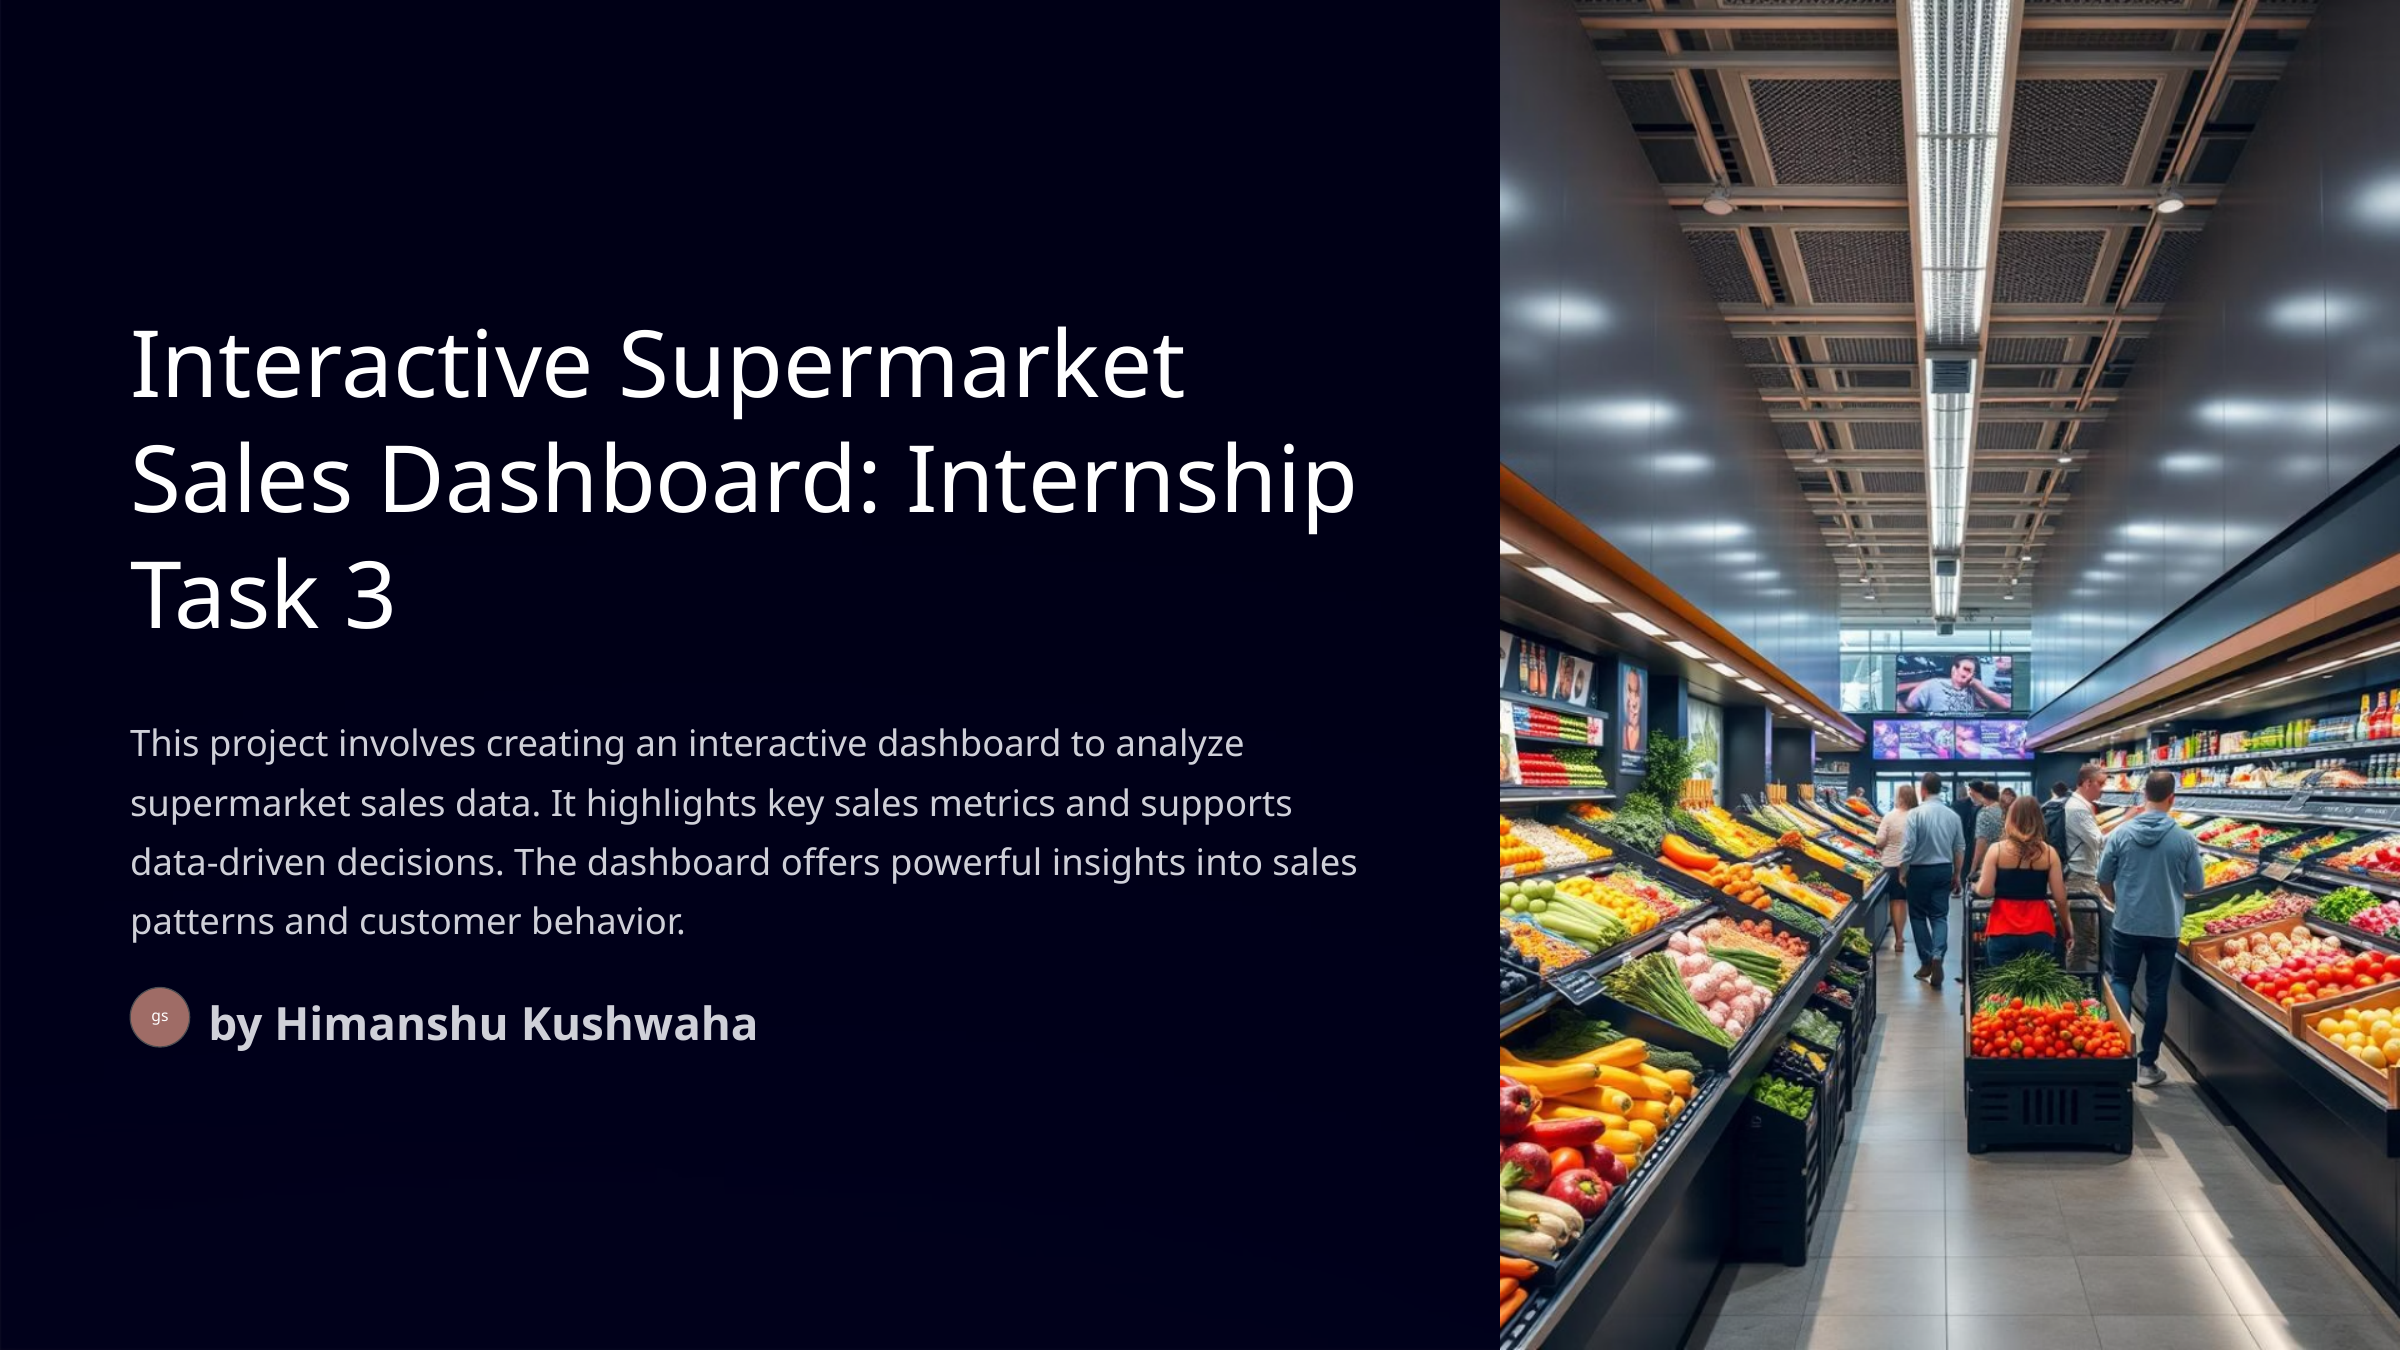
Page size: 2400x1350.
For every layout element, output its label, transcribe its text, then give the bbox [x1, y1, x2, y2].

picture [1499, 0, 2400, 1350]
text_box by Himanshu Kushwaha [208, 984, 965, 1050]
text_box This project involves creating an interactive dashboard to analyze supermarket sales data. It highlights key sales metrics and supports data-driven decisions. The dashboard offers powerful insights into sales patterns and customer behavior. [130, 704, 1370, 943]
text_box gs [149, 1009, 171, 1026]
text_box Interactive Supermarket Sales Dashboard: Internship Task 3 [130, 300, 1370, 649]
text_box [130, 987, 190, 1047]
